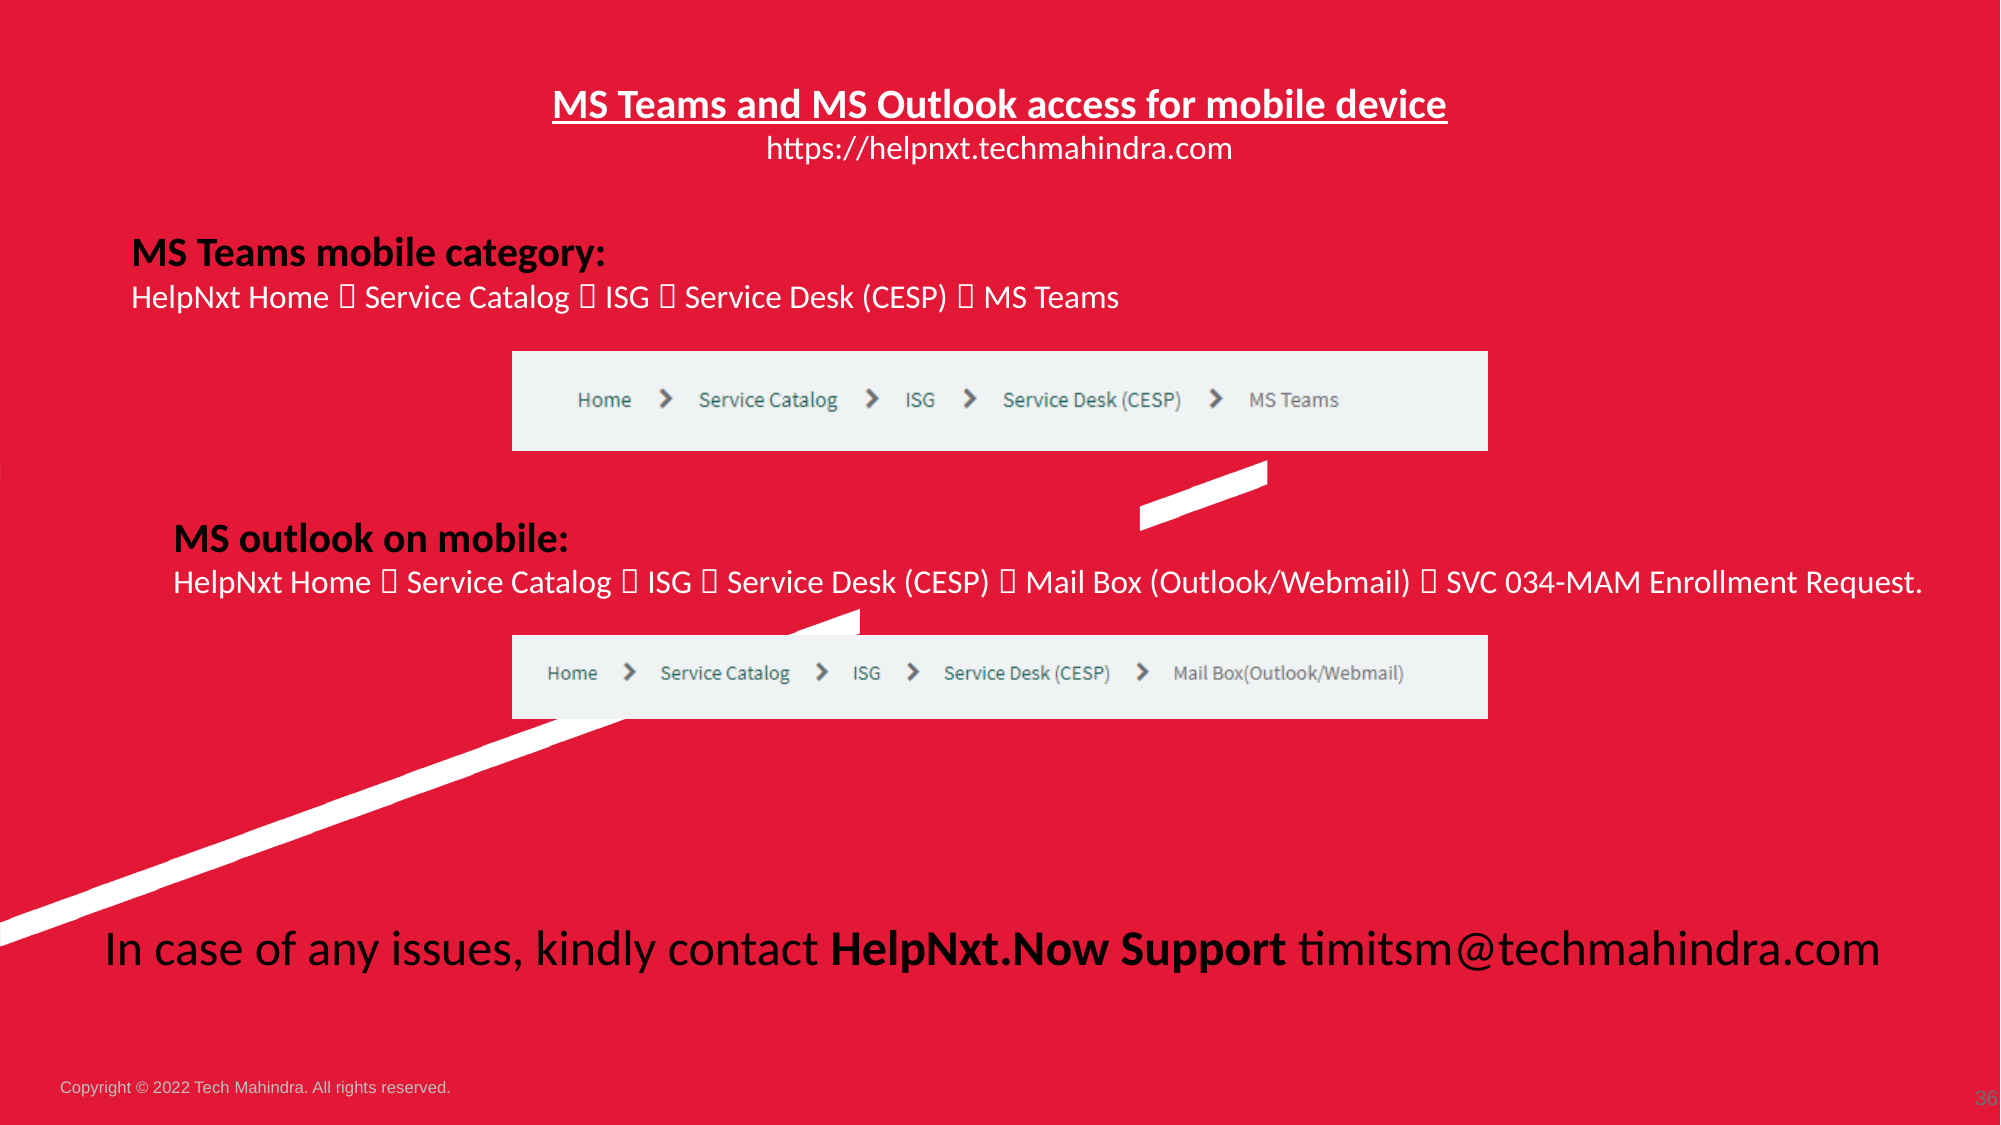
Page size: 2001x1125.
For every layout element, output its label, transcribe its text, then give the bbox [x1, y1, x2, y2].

picture [0, 459, 1488, 947]
text_box MS outlook on mobile: HelpNxt Home  Service Catalog  ISG  Service Desk (CESP)  Mail Box (Outlook/Webmail)  SVC 034-MAM Enrollment Request. [158, 502, 1940, 636]
picture [512, 351, 1488, 451]
text_box MS Teams and MS Outlook access for mobile device https://helpnxt.techmahindra.com [526, 69, 1474, 174]
text_box MS Teams mobile category: HelpNxt Home  Service Catalog  ISG  Service Desk (CESP)  MS Teams [116, 257, 1225, 323]
text_box MS Teams mobile category: HelpNxt Home  Service Catalog  ISG  Service Desk (CESP)  MS Teams [116, 217, 1225, 256]
text_box In case of any issues, kindly contact HelpNxt.Now Support timitsm@techmahindra.com [89, 908, 1911, 983]
